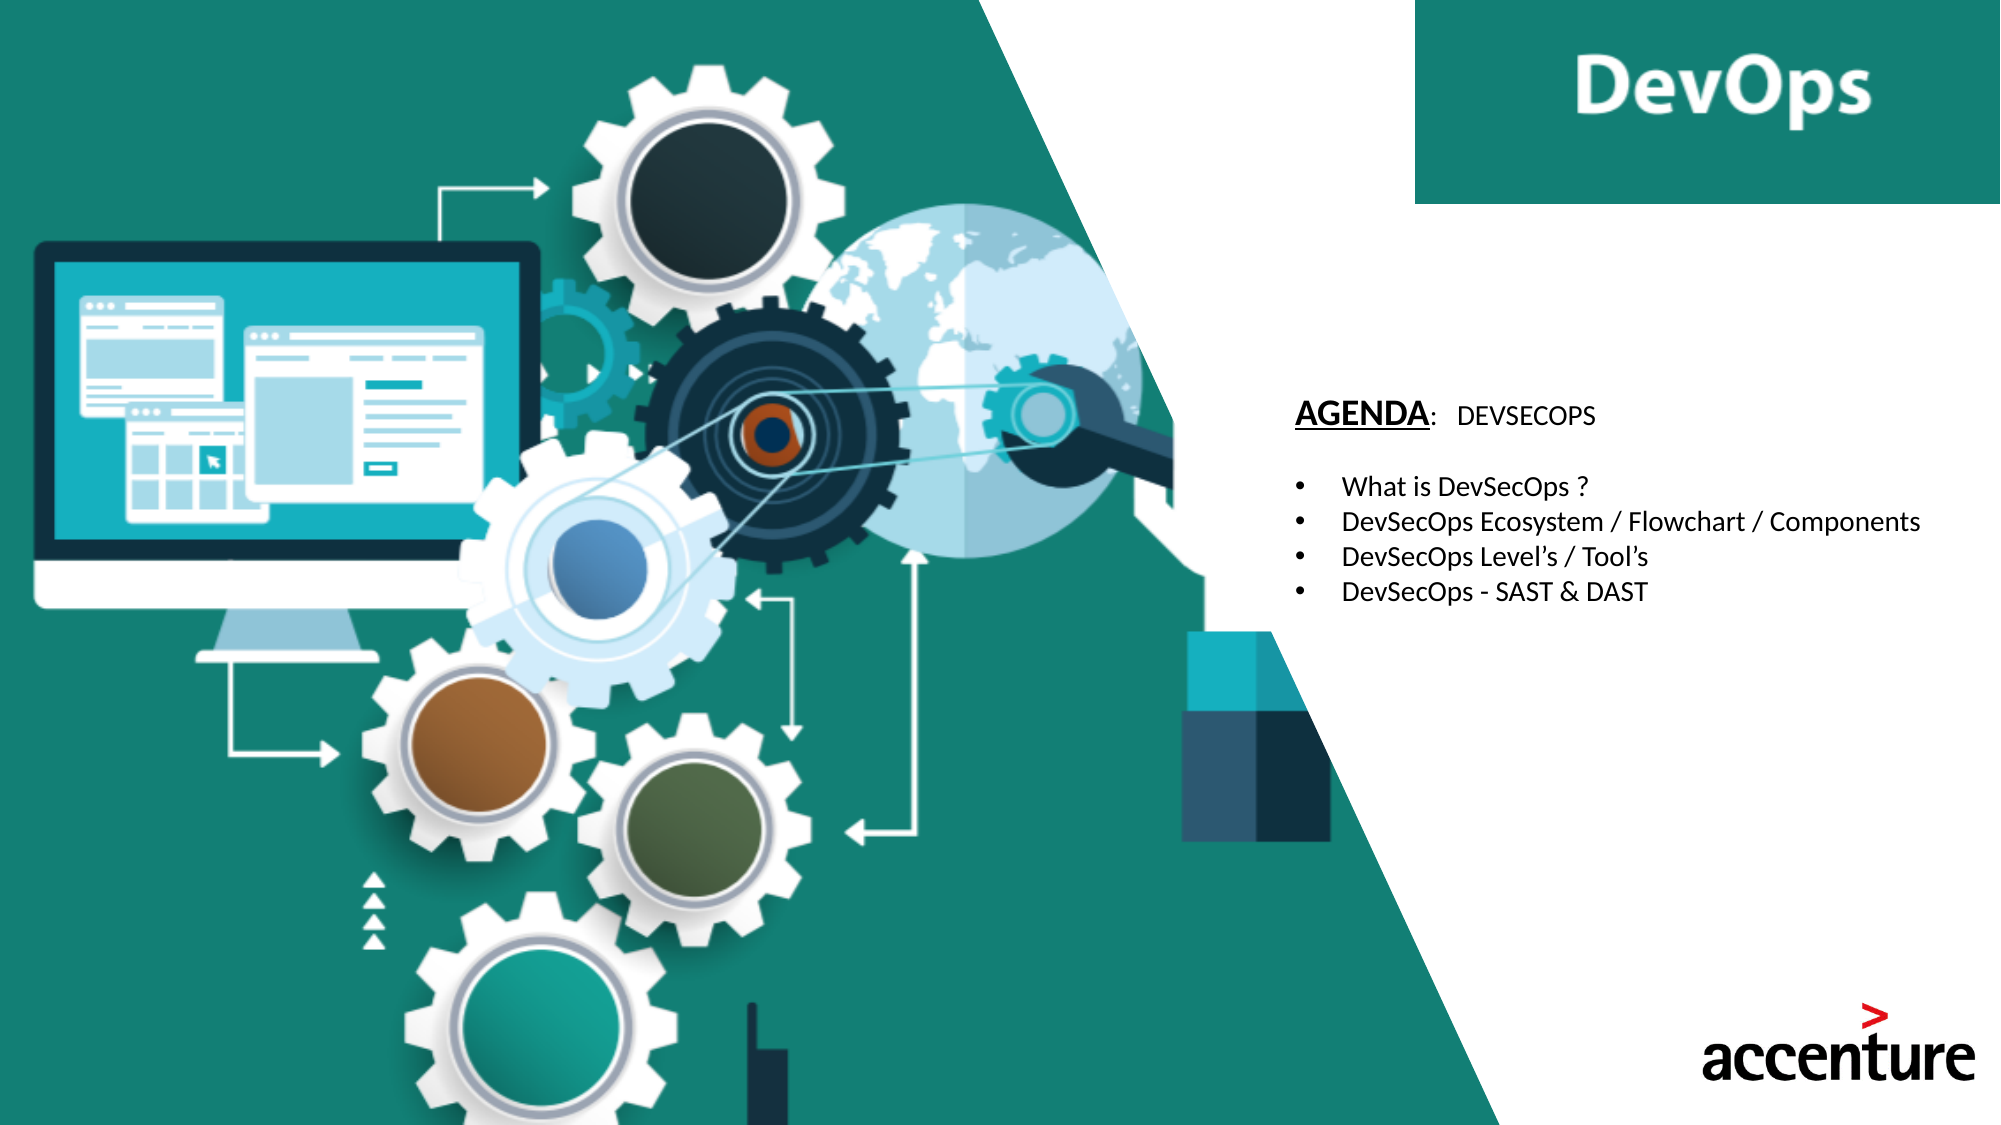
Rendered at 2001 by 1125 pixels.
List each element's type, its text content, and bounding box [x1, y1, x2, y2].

picture [0, 0, 2000, 1125]
text_box AGENDA: DEVSECOPS What is DevSecOps ? DevSecOps Ecosystem / Flowchart / Components DevSecOps Level’s / Tool’s DevSecOps - SAST & DAST [1500, 380, 1954, 740]
picture [1679, 981, 2000, 1125]
